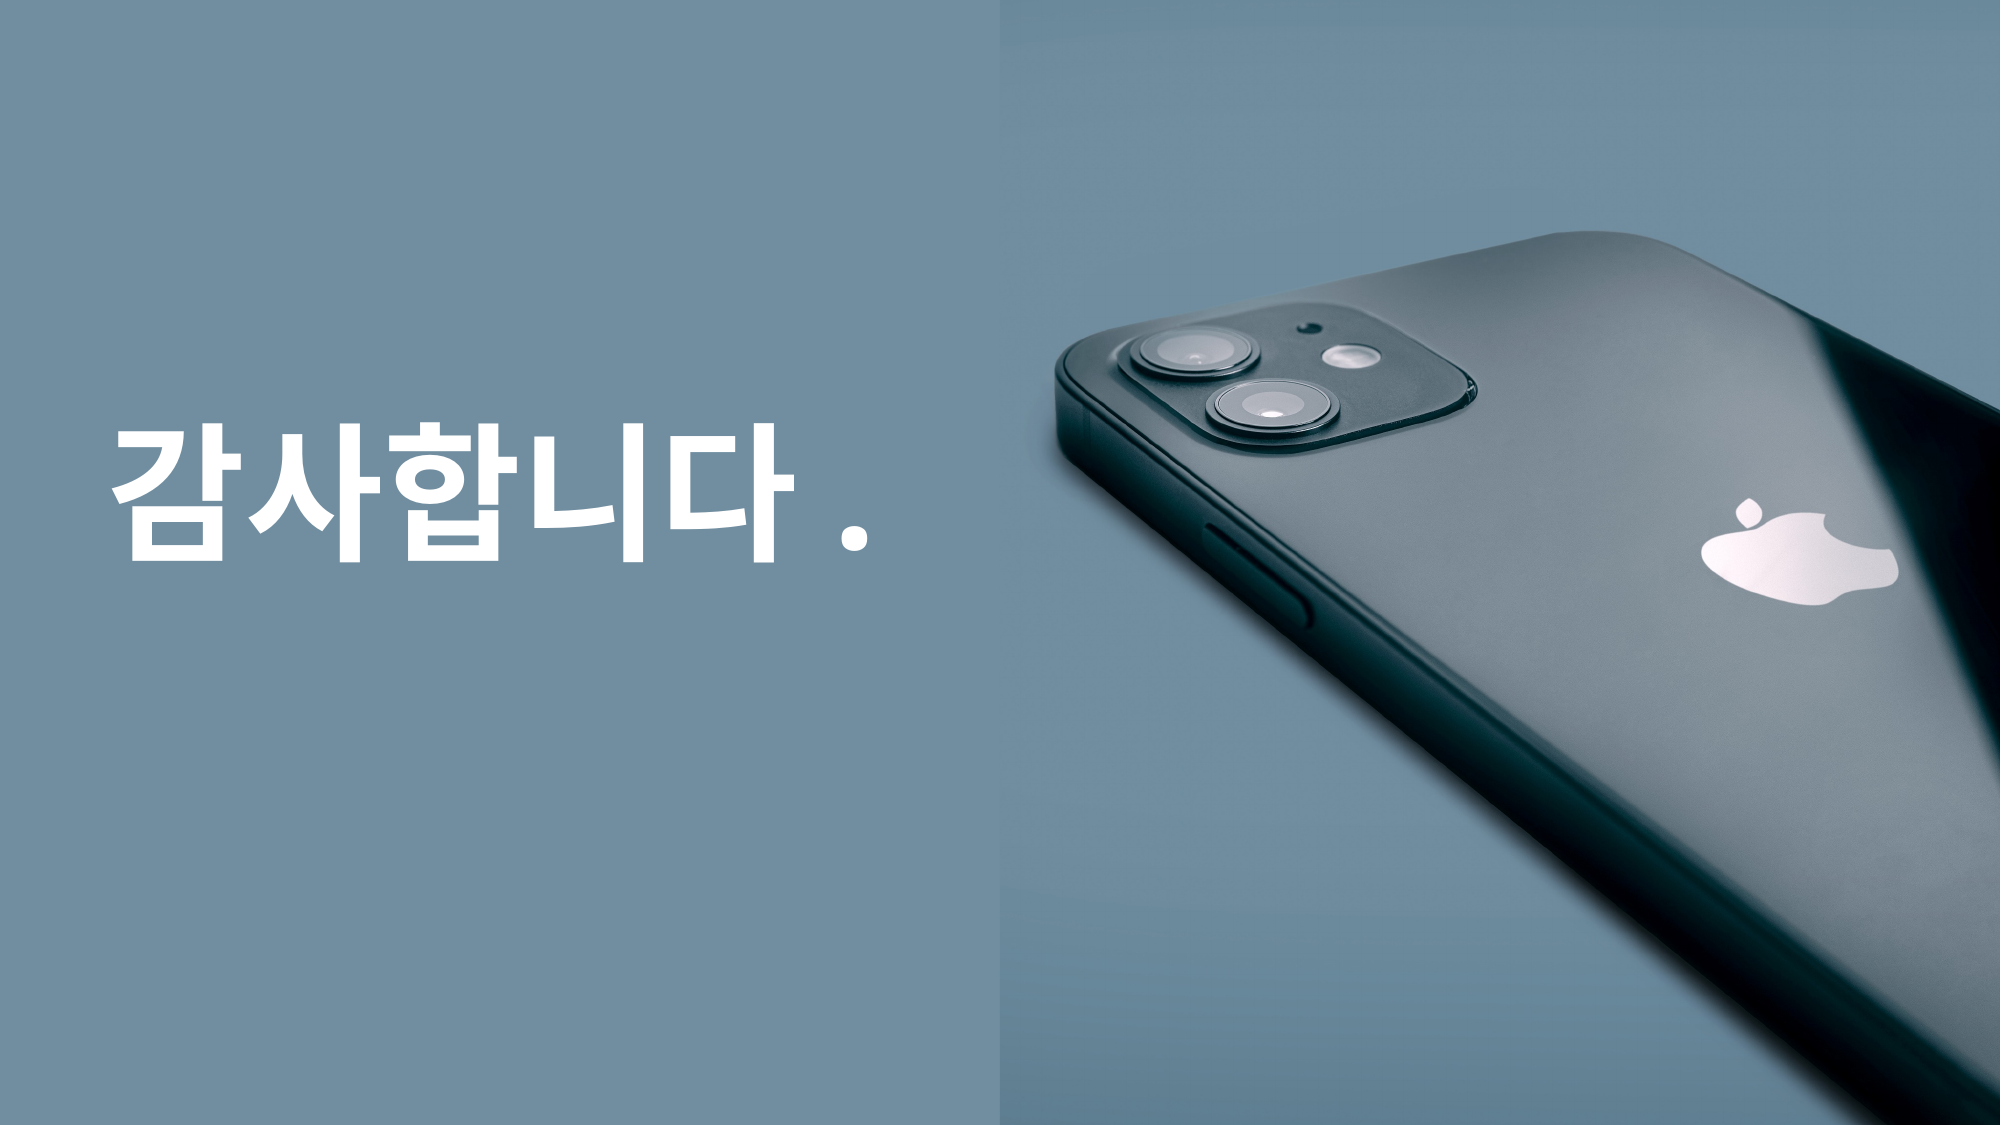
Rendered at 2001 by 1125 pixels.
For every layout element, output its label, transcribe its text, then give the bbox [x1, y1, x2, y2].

picture [999, 0, 2000, 1125]
text_box 감사합니다. [92, 391, 913, 587]
